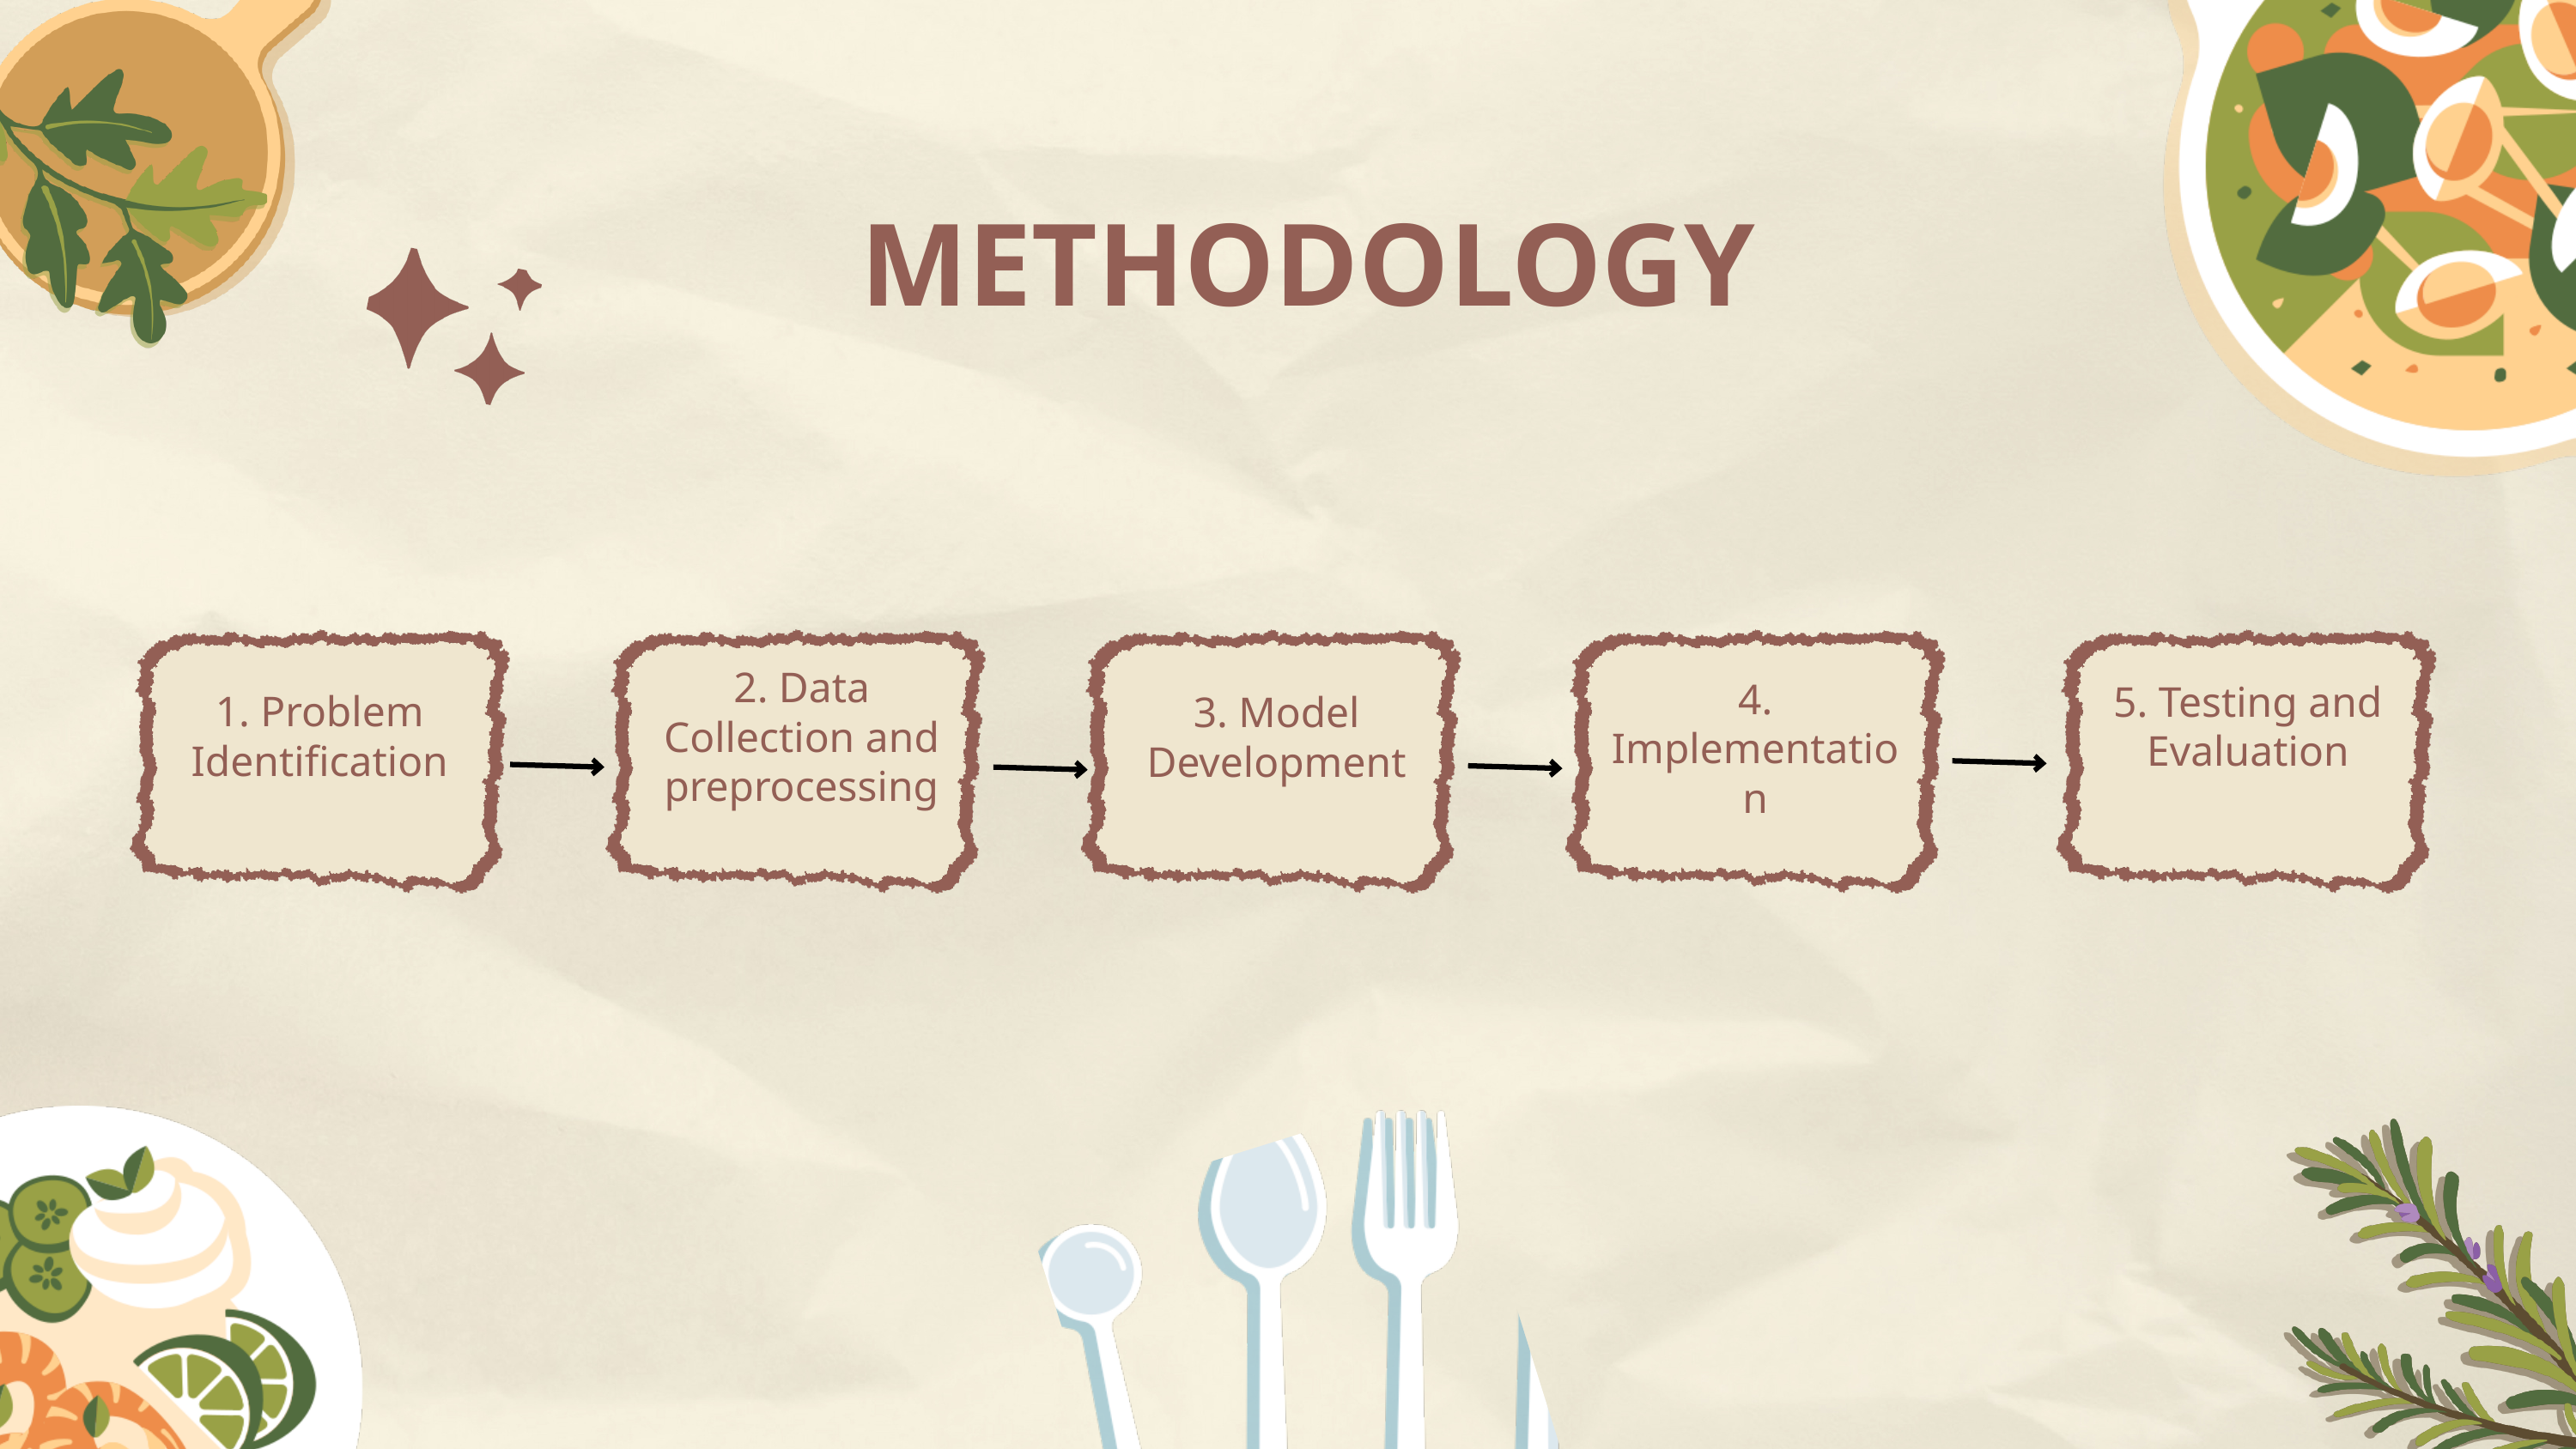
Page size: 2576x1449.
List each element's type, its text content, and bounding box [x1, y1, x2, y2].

text_box [2143, 0, 2576, 497]
text_box [0, 25, 268, 349]
text_box [510, 761, 605, 773]
text_box 4. Implementation [1601, 673, 1911, 822]
text_box [0, 1106, 363, 1449]
text_box [1467, 761, 1563, 775]
text_box [0, 0, 332, 332]
text_box [1080, 629, 1461, 894]
text_box 2. Data Collection and preprocessing [647, 661, 957, 810]
text_box METHODOLOGY [629, 169, 1986, 329]
text_box 3. Model Development [1122, 686, 1431, 785]
text_box [143, 640, 496, 884]
text_box [130, 629, 510, 894]
text_box [2070, 640, 2422, 884]
text_box [2056, 629, 2437, 894]
text_box 5. Testing and Evaluation [2093, 676, 2403, 775]
text_box 1. Problem Identification [155, 685, 485, 785]
text_box [619, 640, 972, 884]
text_box [1564, 629, 1946, 894]
text_box [1095, 640, 1448, 884]
text_box [605, 629, 986, 894]
text_box [2282, 1119, 2576, 1449]
text_box [0, 0, 2576, 1449]
text_box [353, 241, 544, 410]
text_box [1028, 1087, 1561, 1449]
text_box [1579, 640, 1931, 884]
